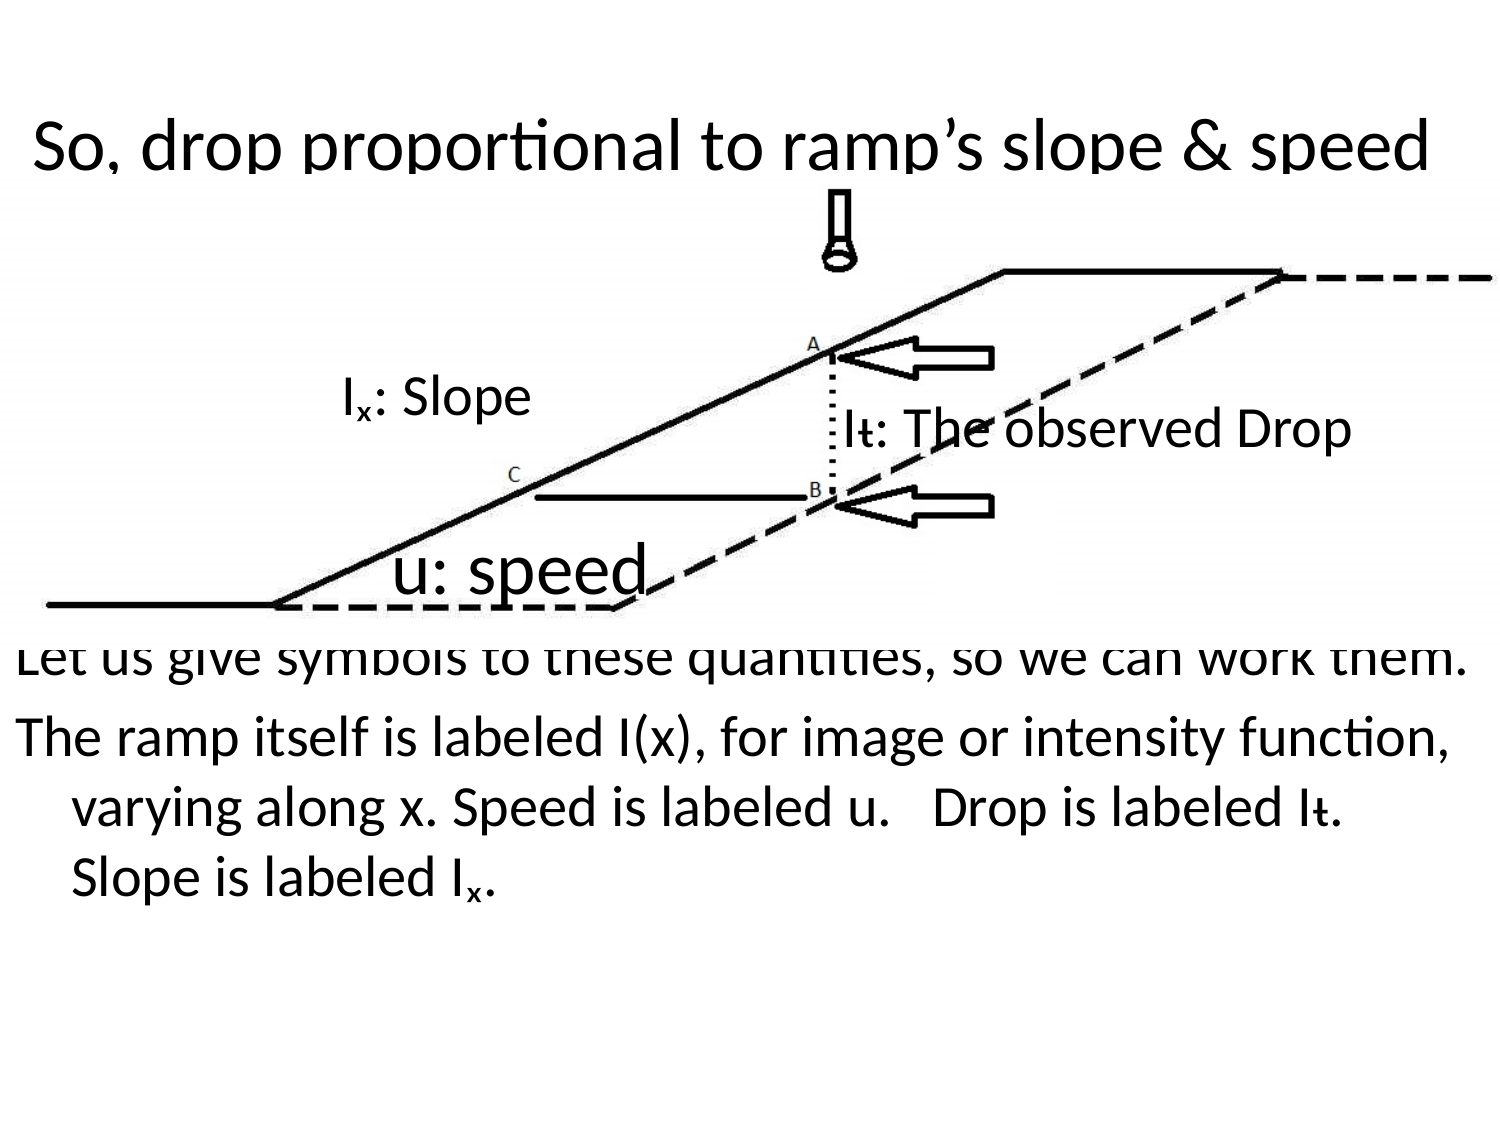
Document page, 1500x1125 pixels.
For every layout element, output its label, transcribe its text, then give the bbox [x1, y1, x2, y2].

list So, drop proportional to ramp’s slope & speed Let us give symbols to these quantities, so we can work them. The ramp itself is labeled I(x), for image or intensity function, varying along x. Speed is labeled u. Drop is labeled Iᵼ. Slope is labeled Iₓ. [0, 87, 1500, 174]
list So, drop proportional to ramp’s slope & speed Let us give symbols to these quantities, so we can work them. The ramp itself is labeled I(x), for image or intensity function, varying along x. Speed is labeled u. Drop is labeled Iᵼ. Slope is labeled Iₓ. [0, 658, 1500, 1000]
picture [0, 174, 1500, 651]
